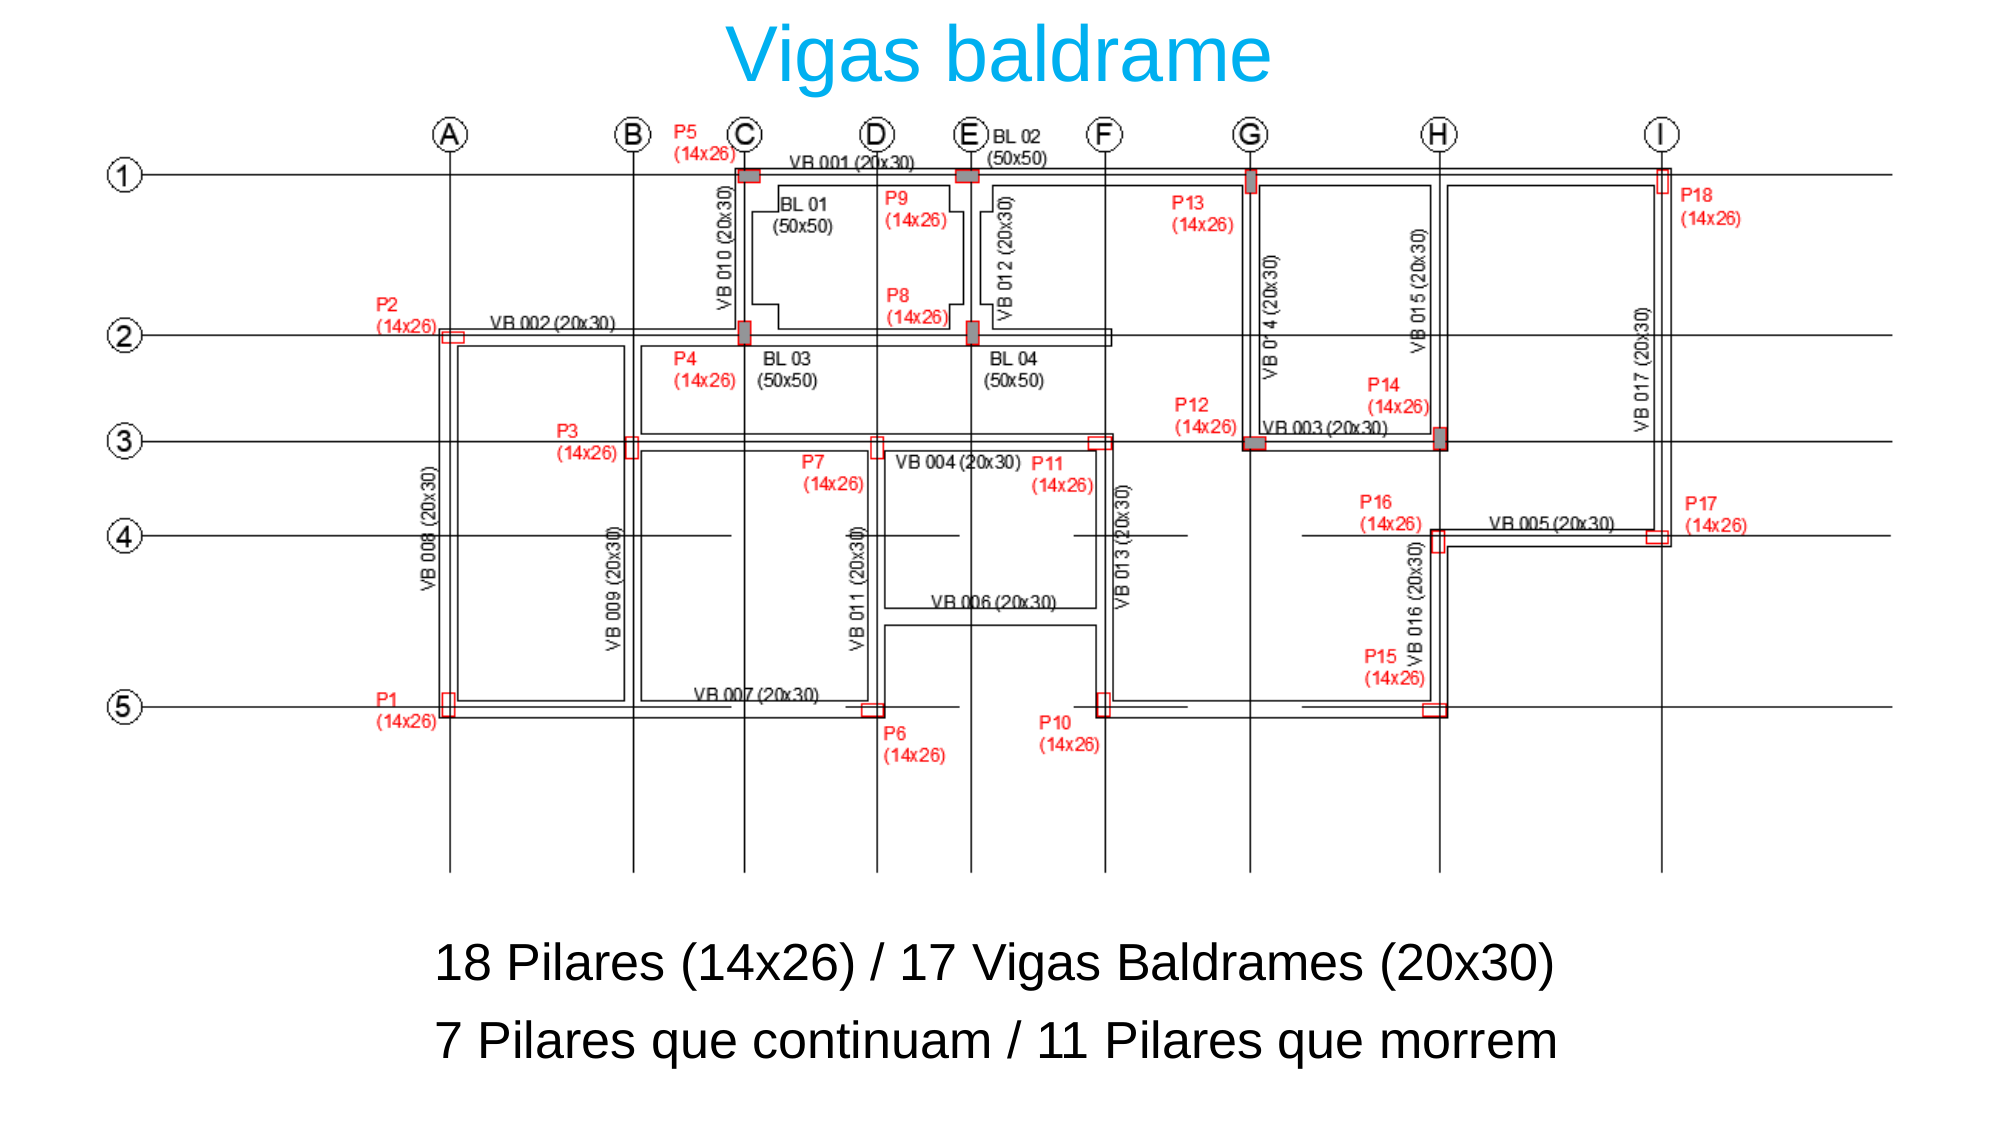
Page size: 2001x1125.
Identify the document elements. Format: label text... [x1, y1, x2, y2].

picture [95, 111, 1905, 887]
title Vigas baldrame [137, 0, 1863, 111]
text_box 18 Pilares (14x26) / 17 Vigas Baldrames (20x30) [419, 920, 1581, 998]
text_box 7 Pilares que continuam / 11 Pilares que morrem [419, 998, 1609, 1077]
